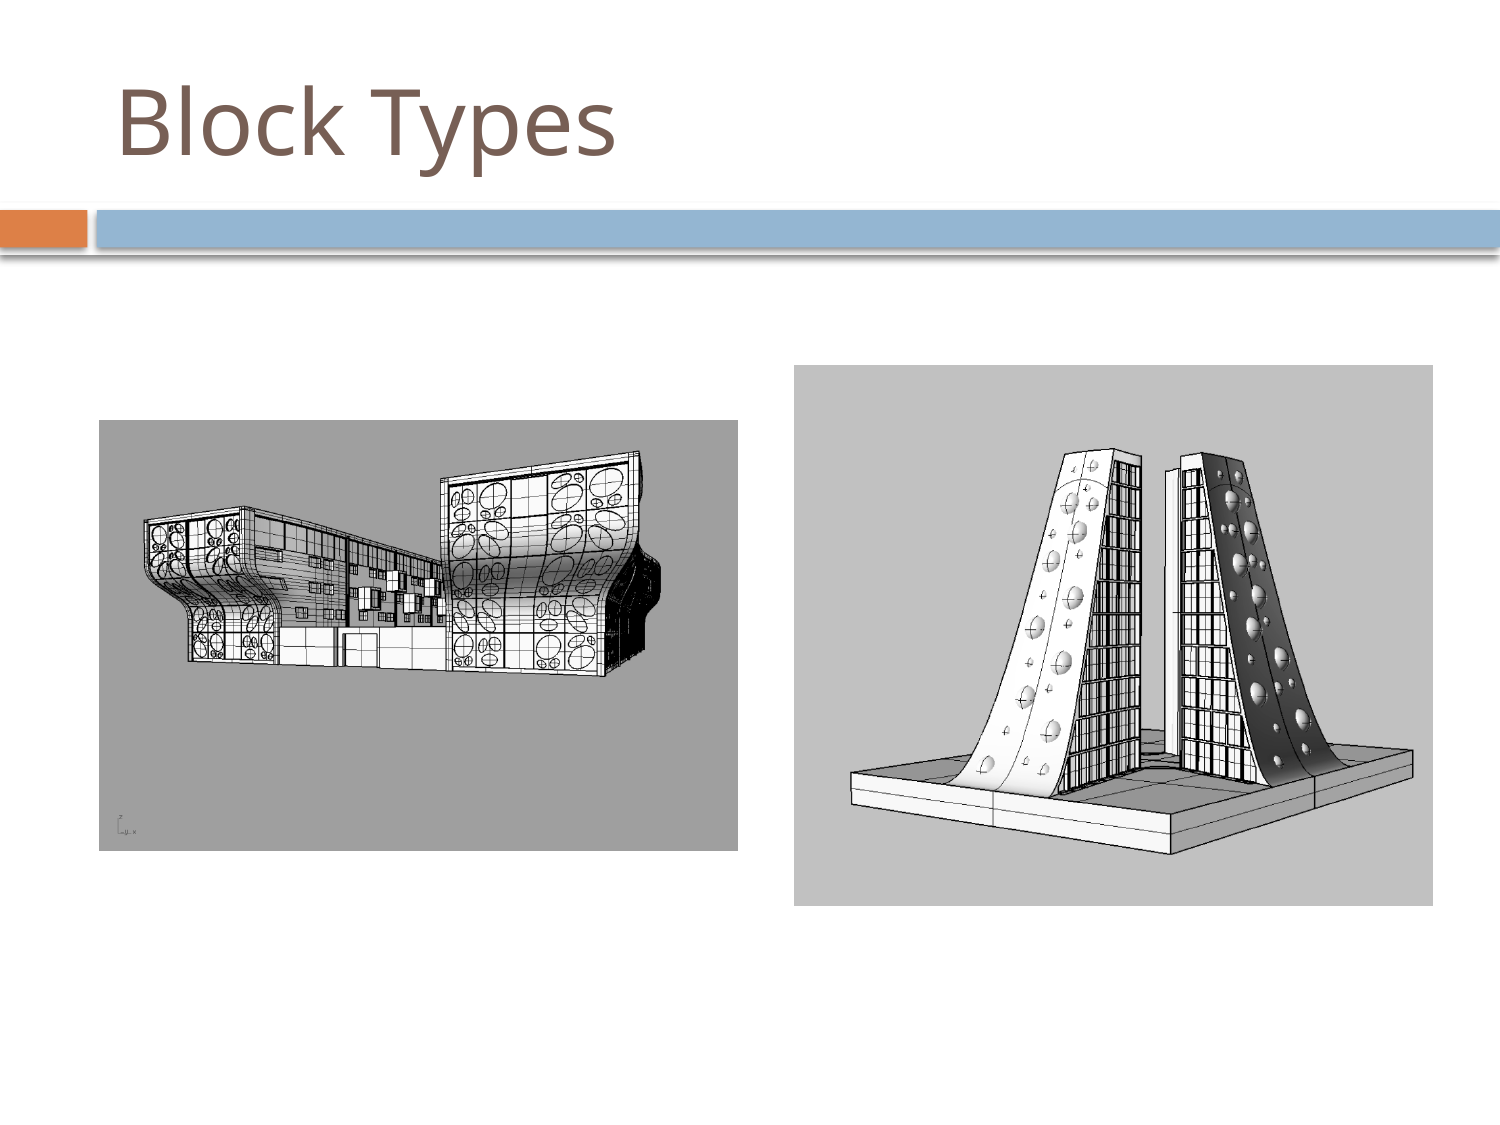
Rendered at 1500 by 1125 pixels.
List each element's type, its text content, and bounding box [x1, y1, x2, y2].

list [99, 420, 738, 851]
title Block Types [99, 37, 1438, 200]
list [794, 365, 1433, 906]
